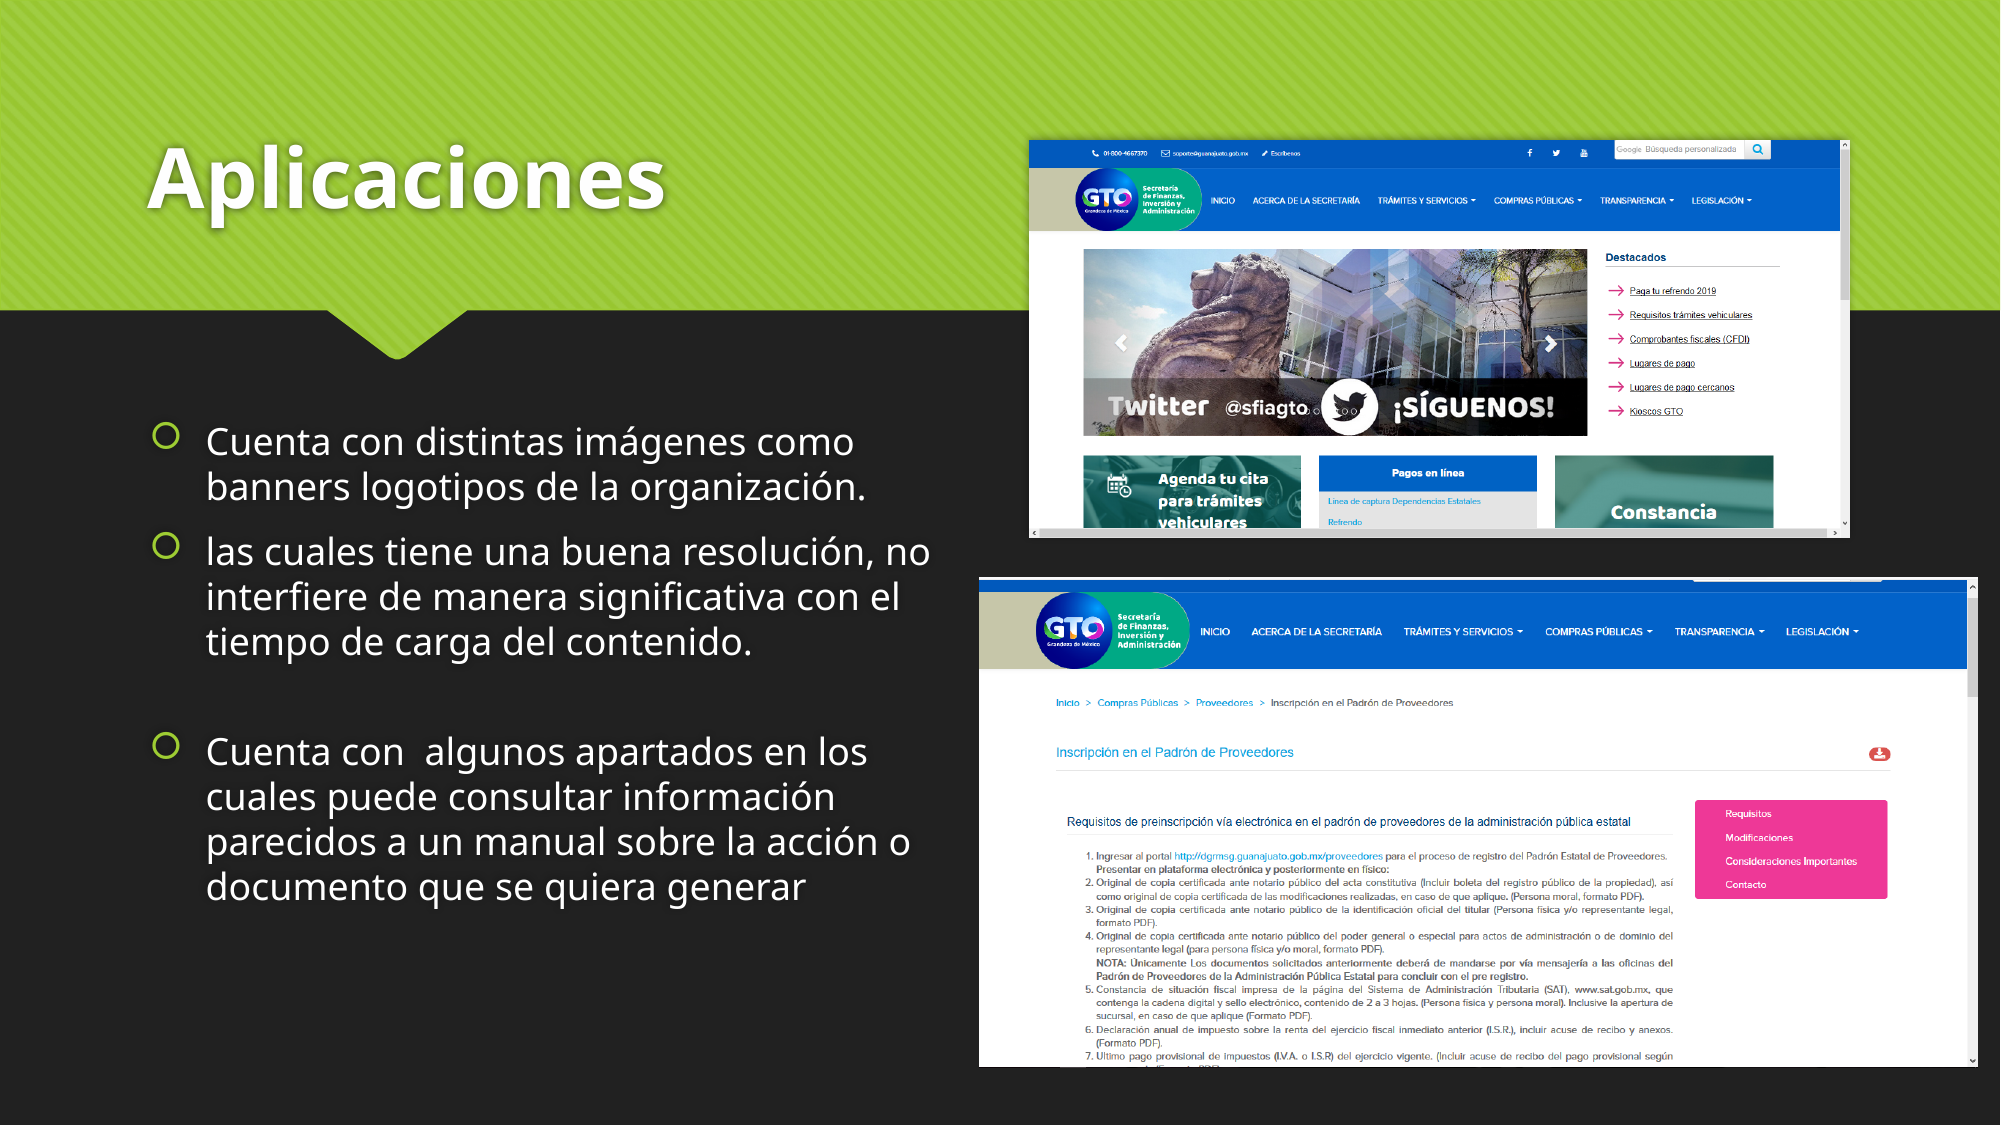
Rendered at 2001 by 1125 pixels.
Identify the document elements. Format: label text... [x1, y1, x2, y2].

picture [978, 577, 1978, 1068]
title Aplicaciones [132, 73, 1868, 233]
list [1029, 140, 1850, 538]
list Cuenta con distintas imágenes como banners logotipos de la organización. las cuales tiene una buena resolución, no interfiere de manera significativa con el tiempo de carga del contenido. Cuenta con algunos apartados en los cuales puede consultar información parecidos a un manual sobre la acción o documento que se quiera generar [134, 364, 985, 962]
